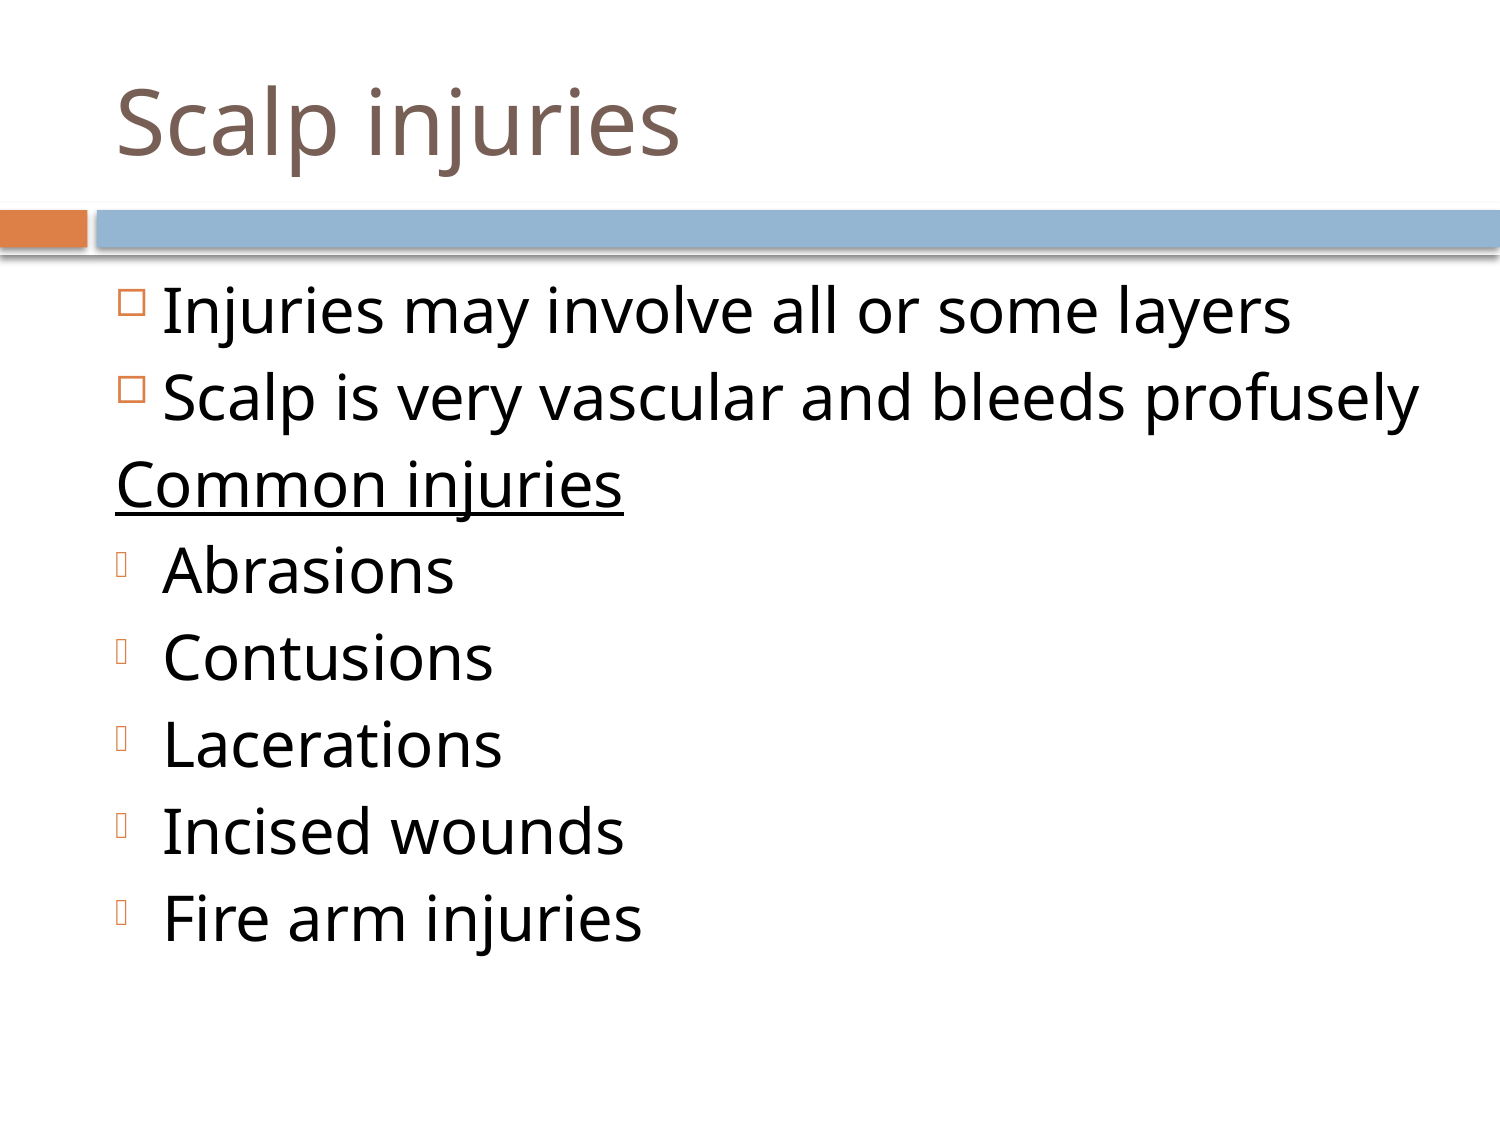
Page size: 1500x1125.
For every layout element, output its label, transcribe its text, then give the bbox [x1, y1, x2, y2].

title Scalp injuries [100, 37, 1438, 200]
list Injuries may involve all or some layers Scalp is very vascular and bleeds profusely Common injuries Abrasions Contusions Lacerations Incised wounds Fire arm injuries [100, 262, 1438, 1000]
